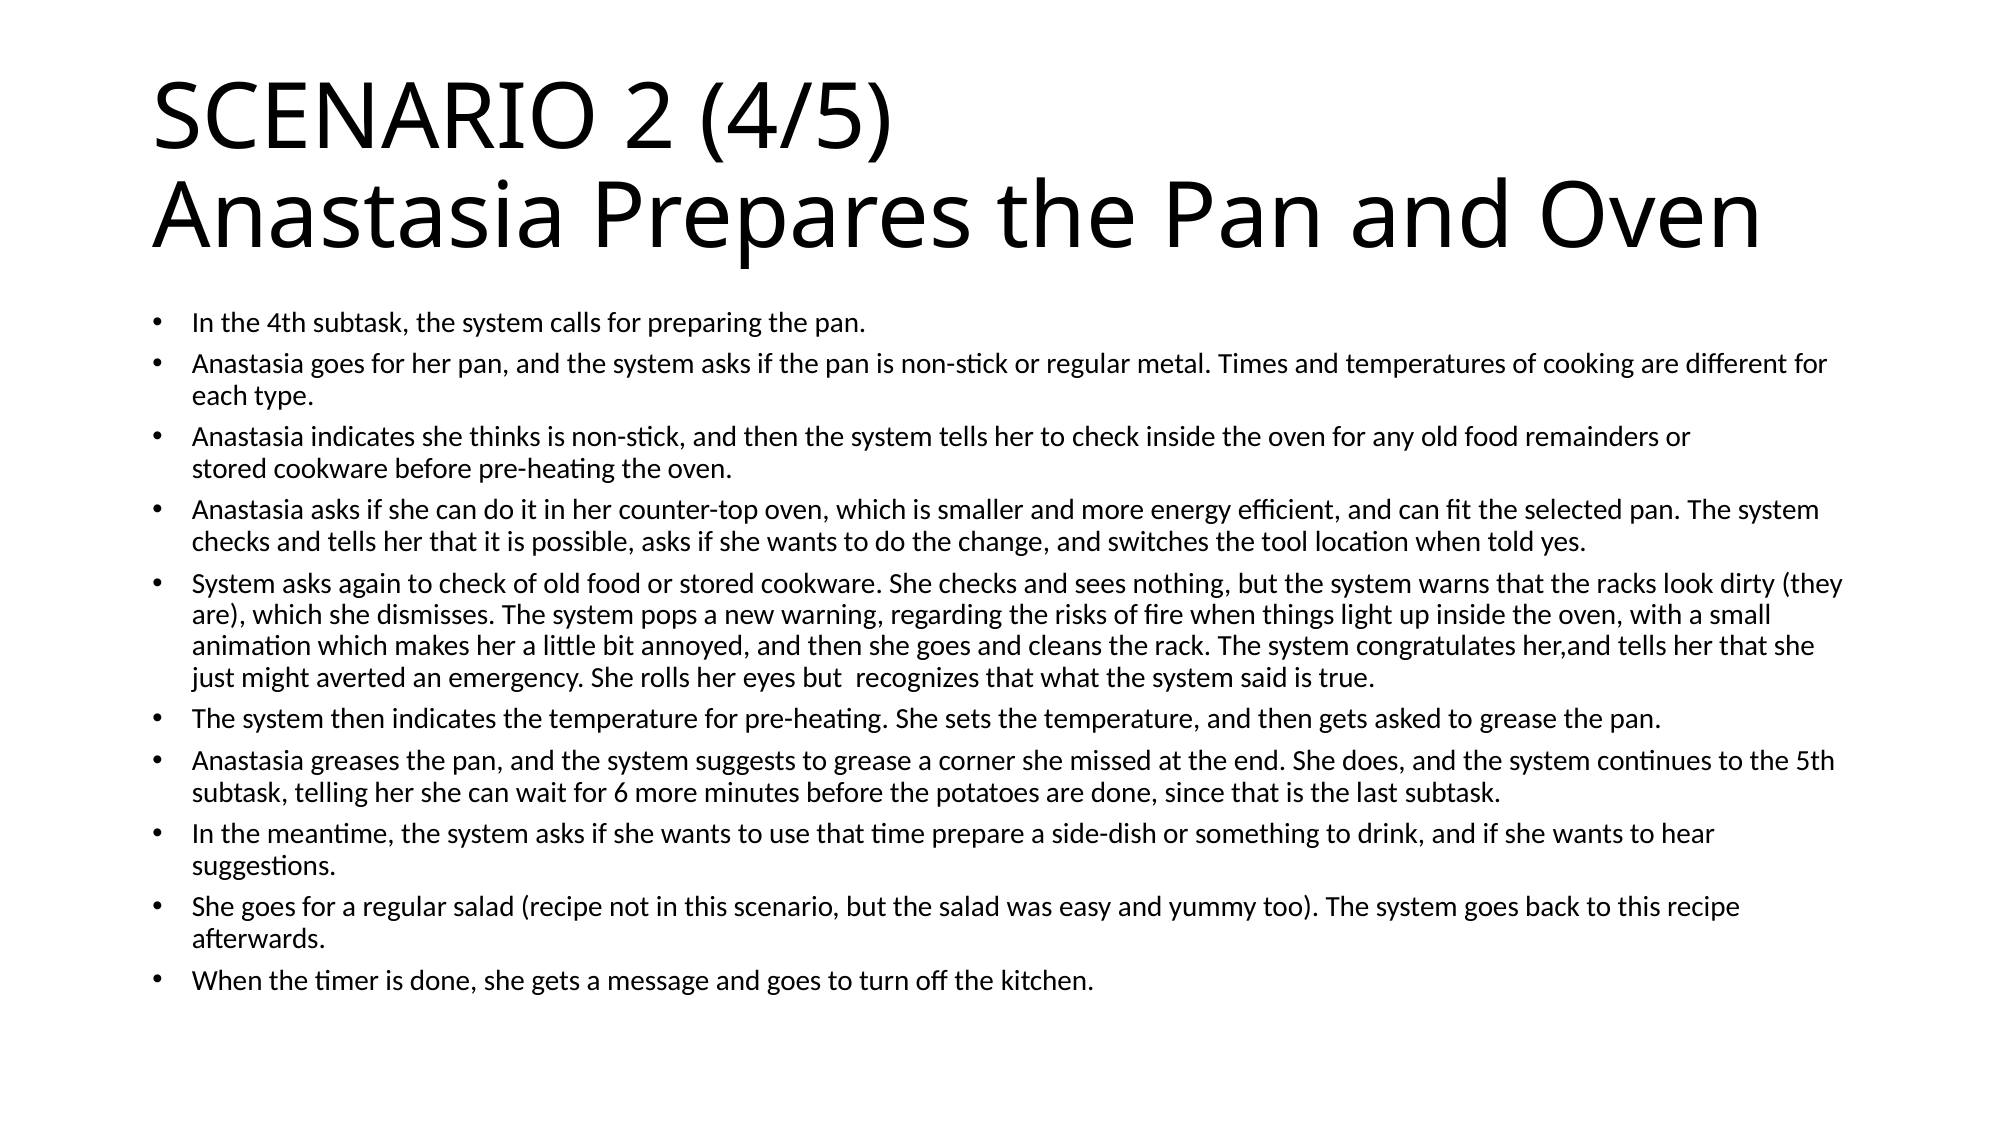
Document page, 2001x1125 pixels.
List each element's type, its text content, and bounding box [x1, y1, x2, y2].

list In the 4th subtask, the system calls for preparing the pan. Anastasia goes for her pan, and the system asks if the pan is non-stick or regular metal. Times and temperatures of cooking are different for each type. Anastasia indicates she thinks is non-stick, and then the system tells her to check inside the oven for any old food remainders or stored cookware before pre-heating the oven. Anastasia asks if she can do it in her counter-top oven, which is smaller and more energy efficient, and can fit the selected pan. The system checks and tells her that it is possible, asks if she wants to do the change, and switches the tool location when told yes. System asks again to check of old food or stored cookware. She checks and sees nothing, but the system warns that the racks look dirty (they are), which she dismisses. The system pops a new warning, regarding the risks of fire when things light up inside the oven, with a small animation which makes her a little bit annoyed, and then she goes and cleans the rack. The system congratulates her,and tells her that she just might averted an emergency. She rolls her eyes but recognizes that what the system said is true. The system then indicates the temperature for pre-heating. She sets the temperature, and then gets asked to grease the pan. Anastasia greases the pan, and the system suggests to grease a corner she missed at the end. She does, and the system continues to the 5th subtask, telling her she can wait for 6 more minutes before the potatoes are done, since that is the last subtask. In the meantime, the system asks if she wants to use that time prepare a side-dish or something to drink, and if she wants to hear suggestions. She goes for a regular salad (recipe not in this scenario, but the salad was easy and yummy too). The system goes back to this recipe afterwards. When the timer is done, she gets a message and goes to turn off the kitchen. [137, 299, 1863, 1014]
title SCENARIO 2 (4/5) Anastasia Prepares the Pan and Oven [137, 59, 1863, 278]
